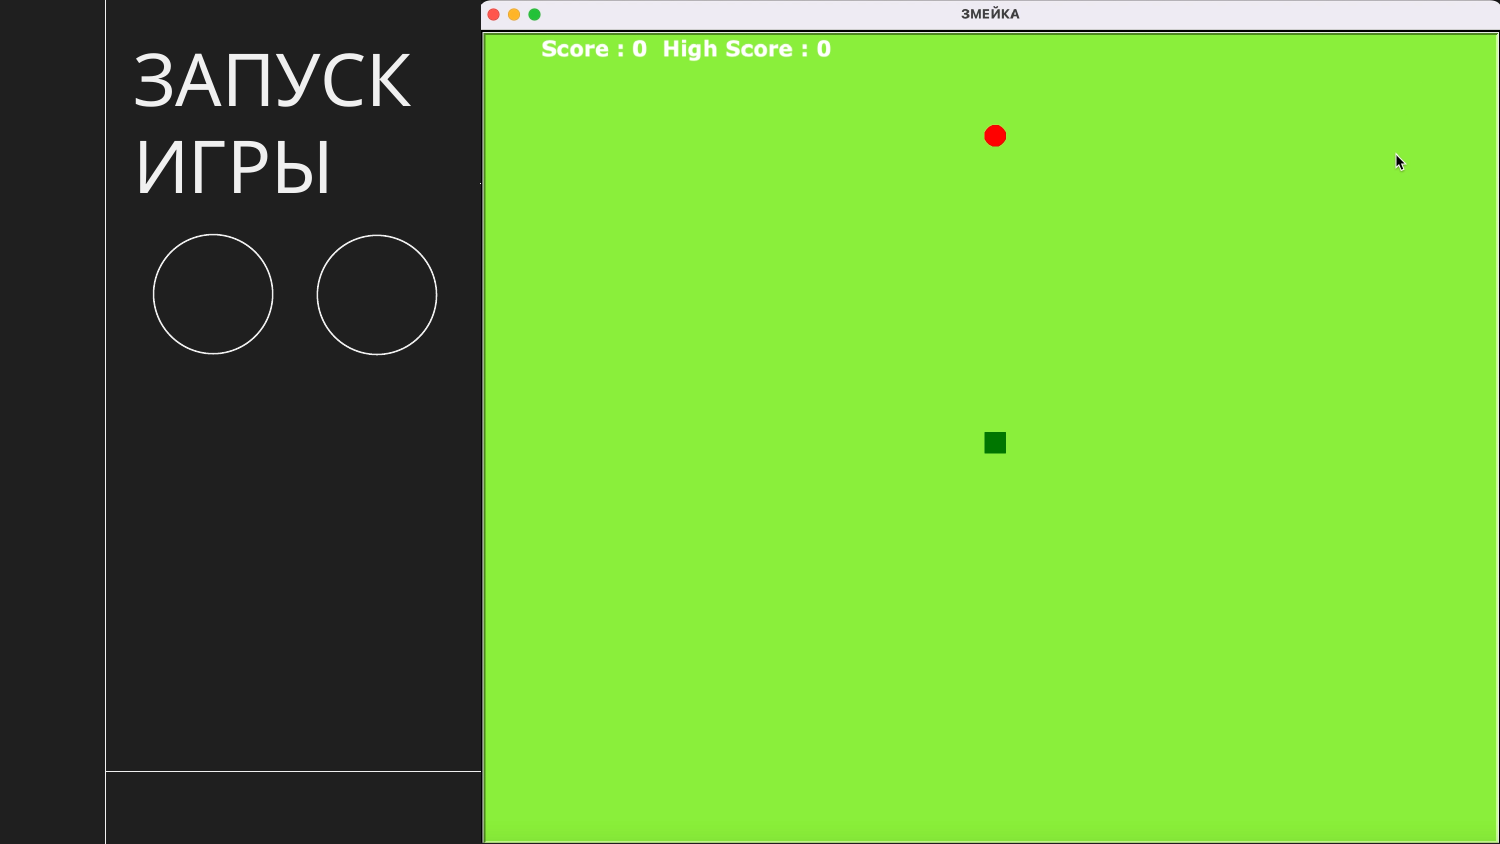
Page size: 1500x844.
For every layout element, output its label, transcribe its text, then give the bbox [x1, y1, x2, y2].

text_box [153, 234, 273, 354]
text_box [479, 0, 1500, 844]
title ЗАПУСК ИГРЫ [118, 18, 474, 113]
text_box [317, 235, 437, 355]
